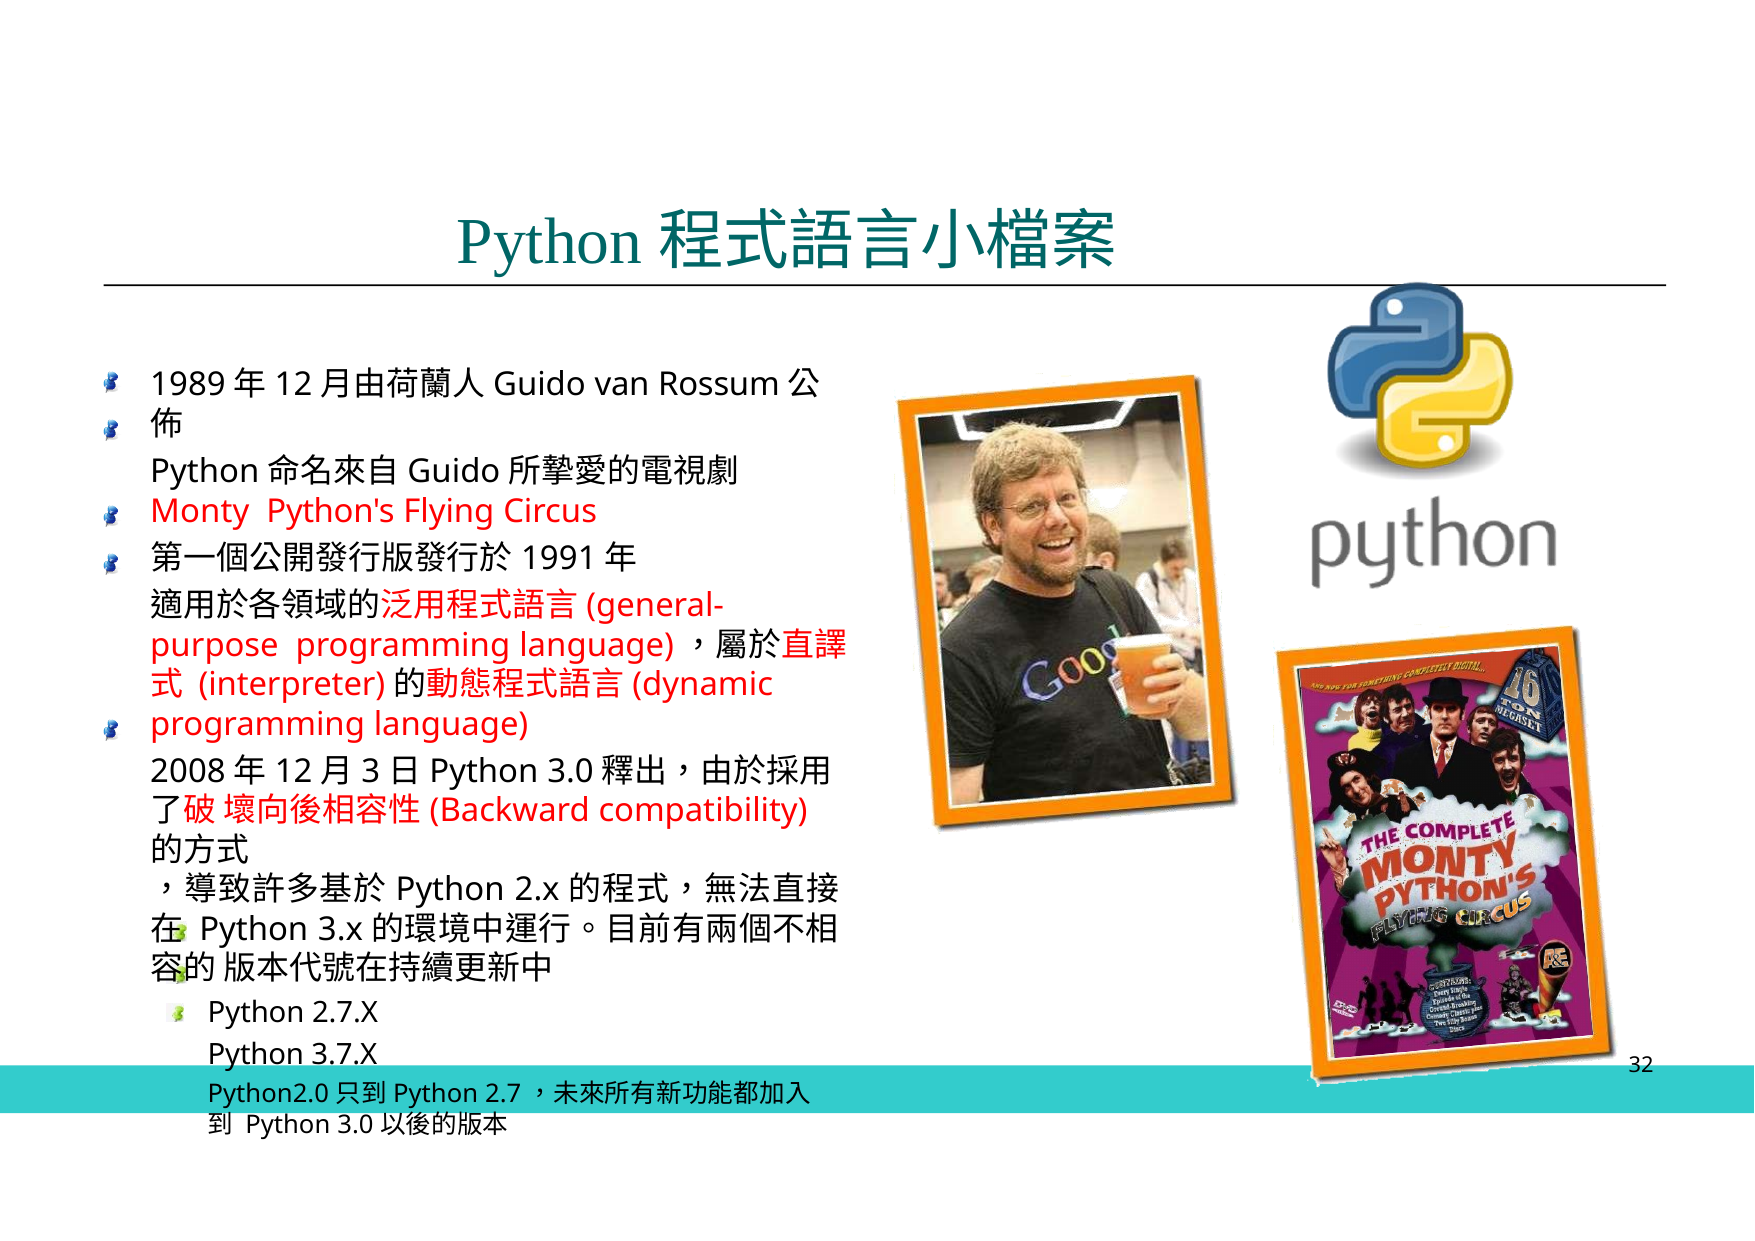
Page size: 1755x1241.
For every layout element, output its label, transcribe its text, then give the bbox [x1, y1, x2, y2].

picture [100, 552, 123, 576]
picture [166, 963, 187, 985]
picture [100, 504, 123, 529]
picture [100, 717, 123, 742]
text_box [894, 239, 1646, 1088]
text_box 32 [1650, 1054, 1659, 1081]
text_box 1989年12月由荷蘭人Guido van Rossum公佈 Python命名來自Guido所摯愛的電視劇Monty Python's Flying Circus 第一個公開發行版發行於1991年 適用於各領域的泛用程式語言(general-purpose programming language)，屬於直譯式 (interpreter)的動態程式語言(dynamic programming language) 2008年12月3日Python 3.0釋出，由於採用了破 壞向後相容性(Backward compatibility)的方式 ，導致許多基於Python 2.x的程式，無法直接在 Python 3.x的環境中運行。目前有兩個不相容的 版本代號在持續更新中 Python 2.7.X Python 3.7.X Python2.0只到Python 2.7，未來所有新功能都加入到 Python 3.0以後的版本 [148, 353, 850, 1139]
picture [166, 921, 187, 943]
title Python程式語言小檔案 [454, 196, 1300, 406]
picture [166, 1003, 184, 1023]
picture [100, 370, 123, 394]
picture [100, 417, 123, 442]
